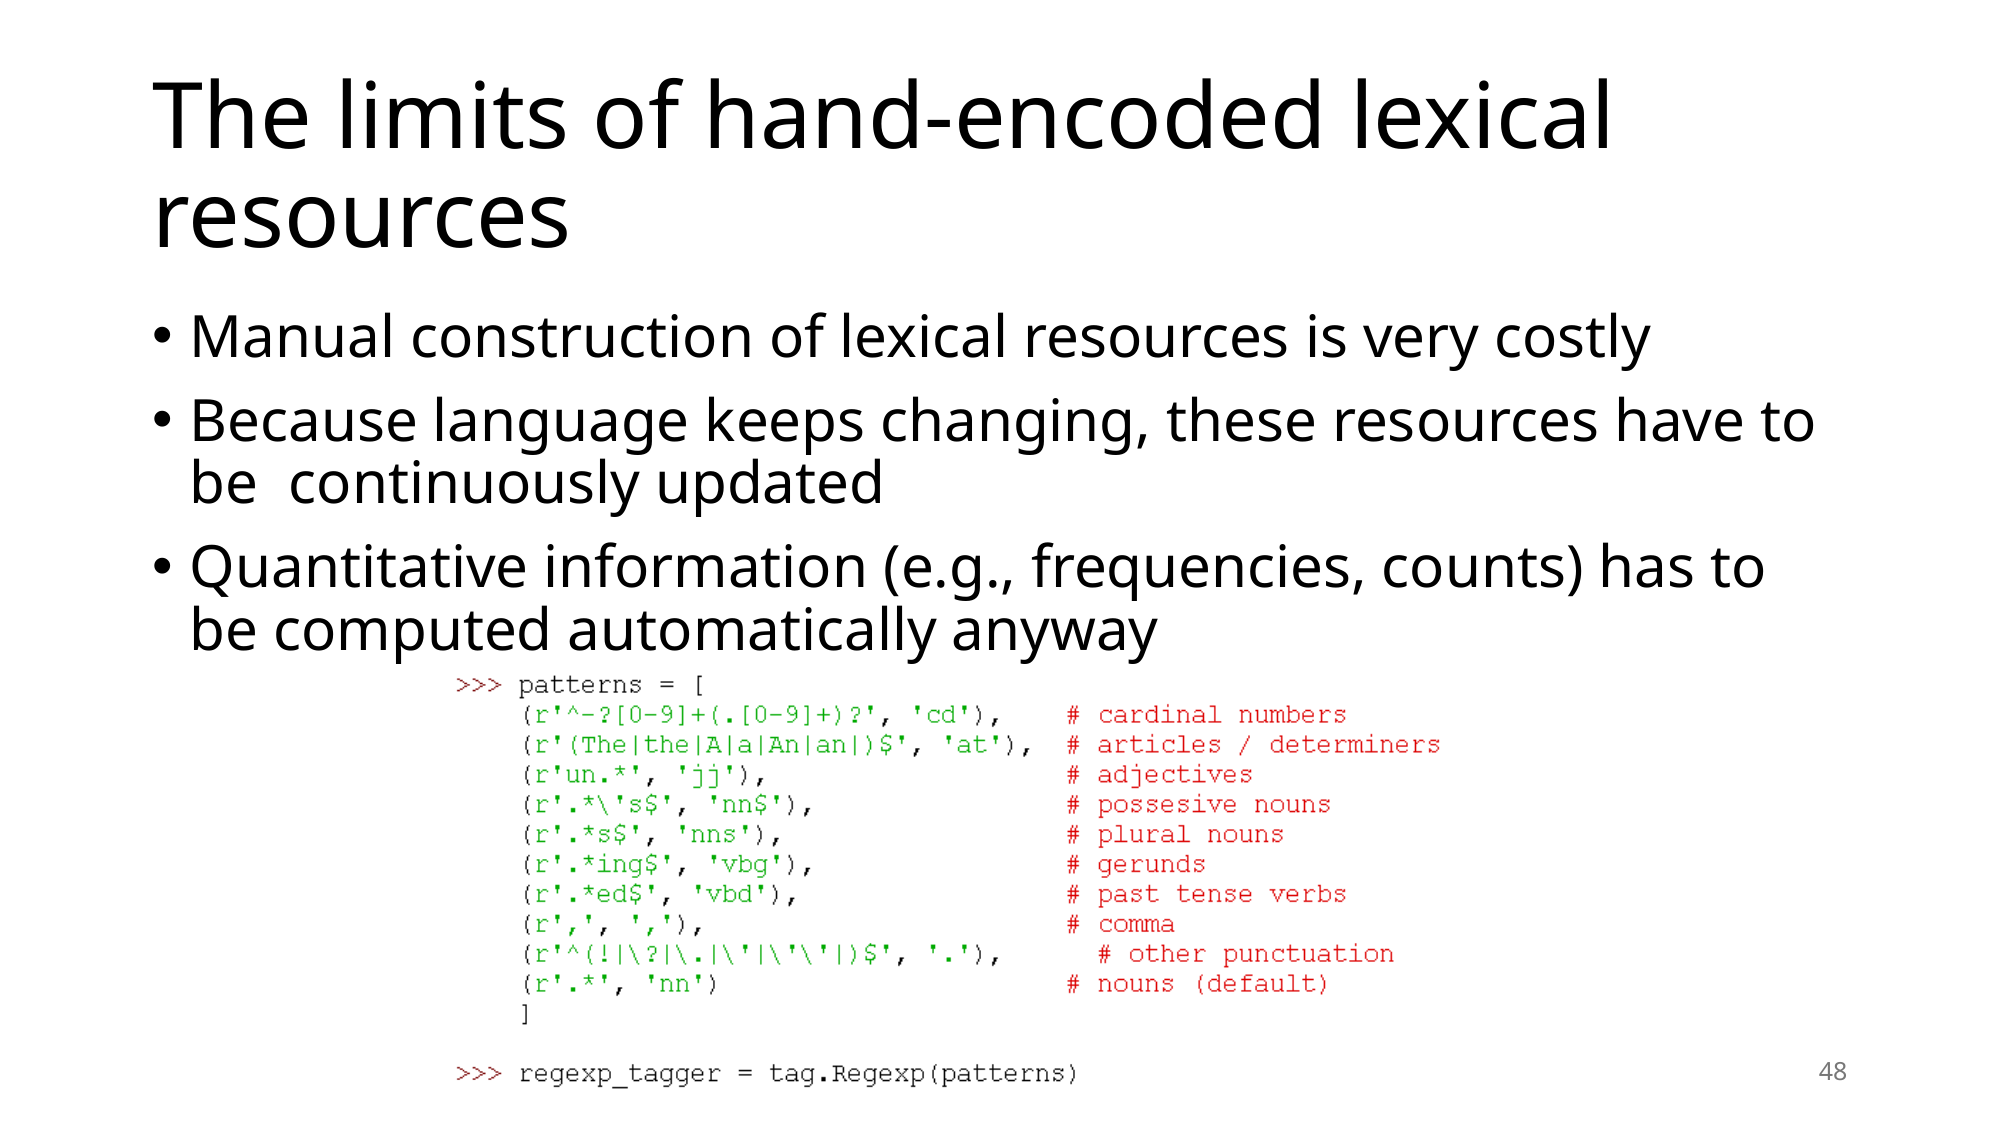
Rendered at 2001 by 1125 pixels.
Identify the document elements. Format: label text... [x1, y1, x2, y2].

list Manual construction of lexical resources is very costly Because language keeps changing, these resources have to be continuously updated Quantitative information (e.g., frequencies, counts) has to be computed automatically anyway [137, 299, 1863, 1014]
picture [452, 672, 1452, 1091]
slide_number 48 [1412, 1042, 1863, 1103]
title The limits of hand-encoded lexical resources [137, 59, 1863, 278]
